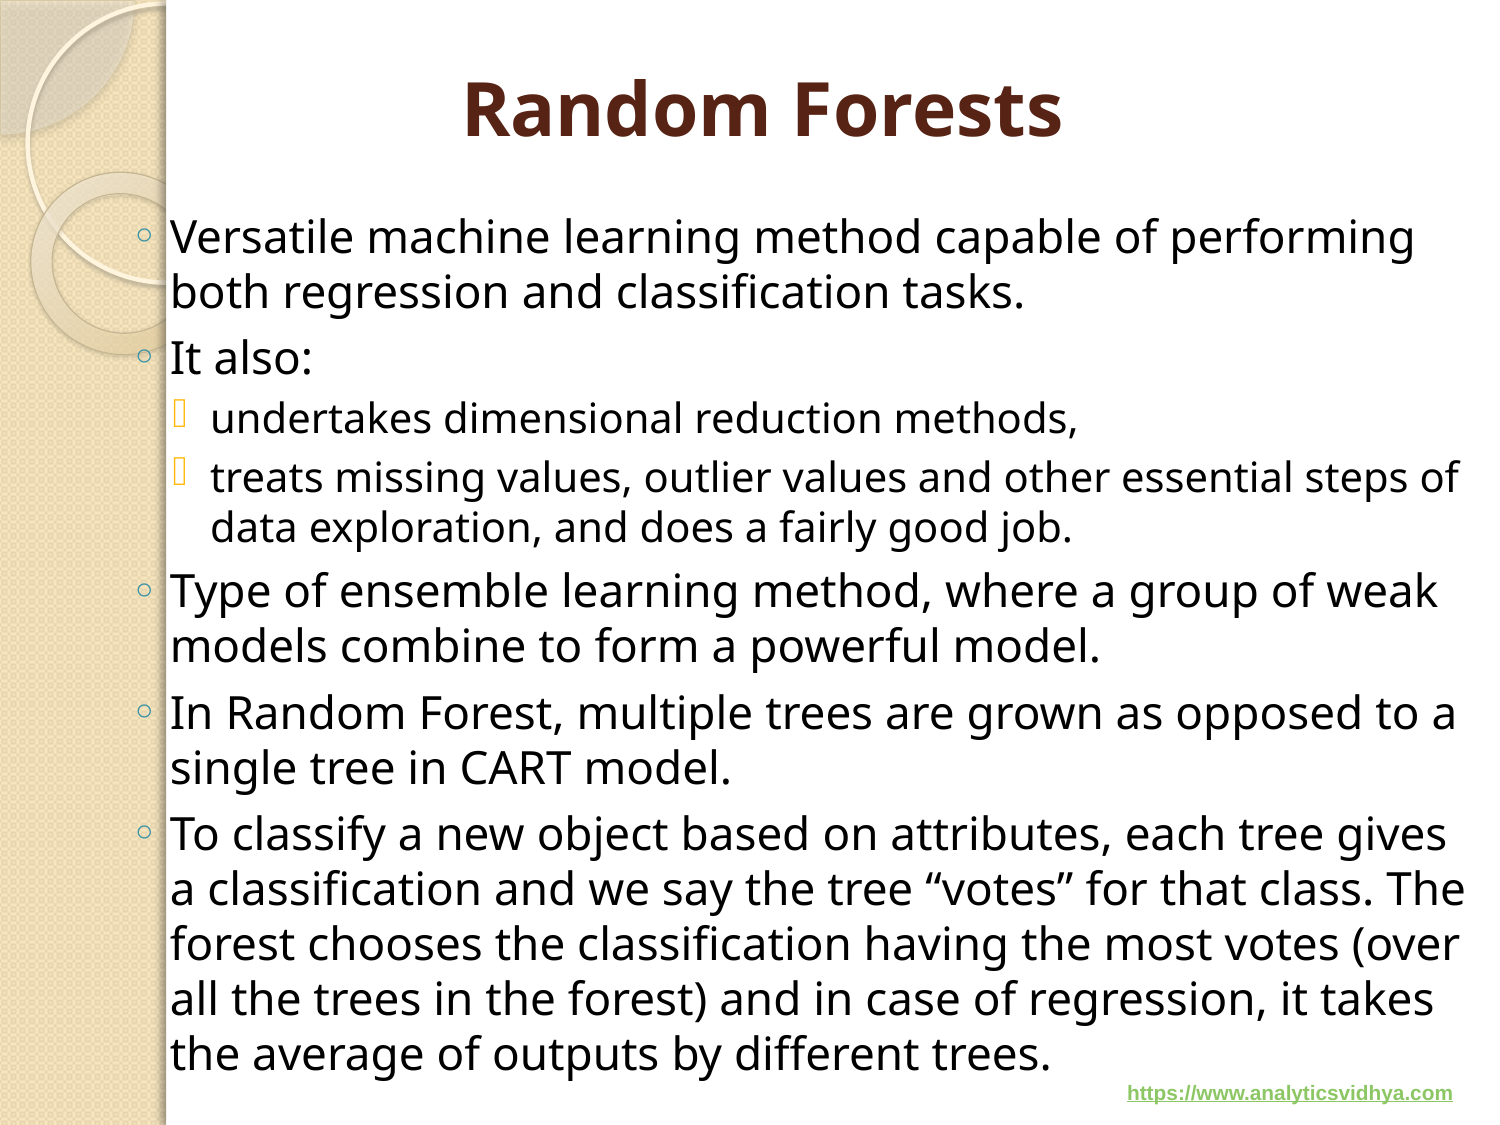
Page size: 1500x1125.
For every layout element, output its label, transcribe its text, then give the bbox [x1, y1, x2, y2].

title Random Forests [50, 12, 1475, 199]
text_box https://www.analyticsvidhya.com [1112, 1074, 1500, 1112]
text_box Versatile machine learning method capable of performing both regression and classification tasks. It also: undertakes dimensional reduction methods, treats missing values, outlier values and other essential steps of data exploration, and does a fairly good job. Type of ensemble learning method, where a group of weak models combine to form a powerful model. In Random Forest, multiple trees are grown as opposed to a single tree in CART model. To classify a new object based on attributes, each tree gives a classification and we say the tree “votes” for that class. The forest chooses the classification having the most votes (over all the trees in the forest) and in case of regression, it takes the average of outputs by different trees. [49, 199, 1500, 1113]
